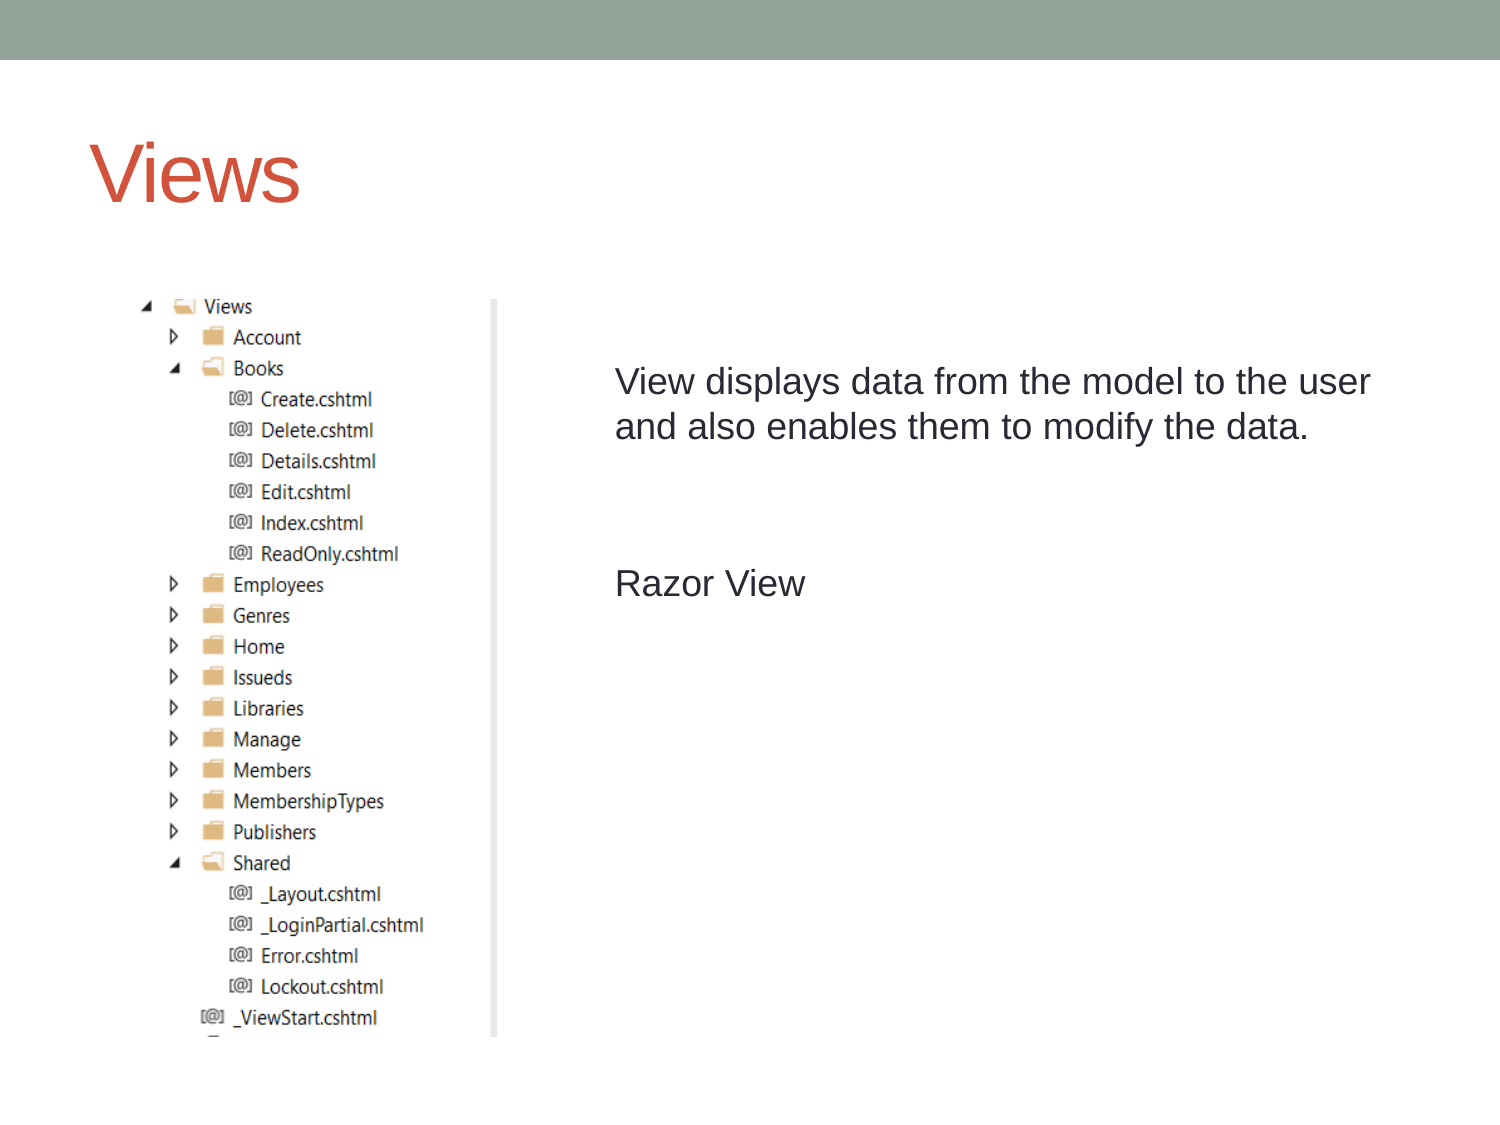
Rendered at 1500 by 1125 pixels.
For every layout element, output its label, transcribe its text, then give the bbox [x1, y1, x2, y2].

text_box Views [75, 87, 1425, 250]
picture [99, 299, 497, 1037]
text_box View displays data from the model to the user and also enables them to modify the data. [600, 349, 1438, 455]
text_box Razor View [600, 551, 1438, 612]
